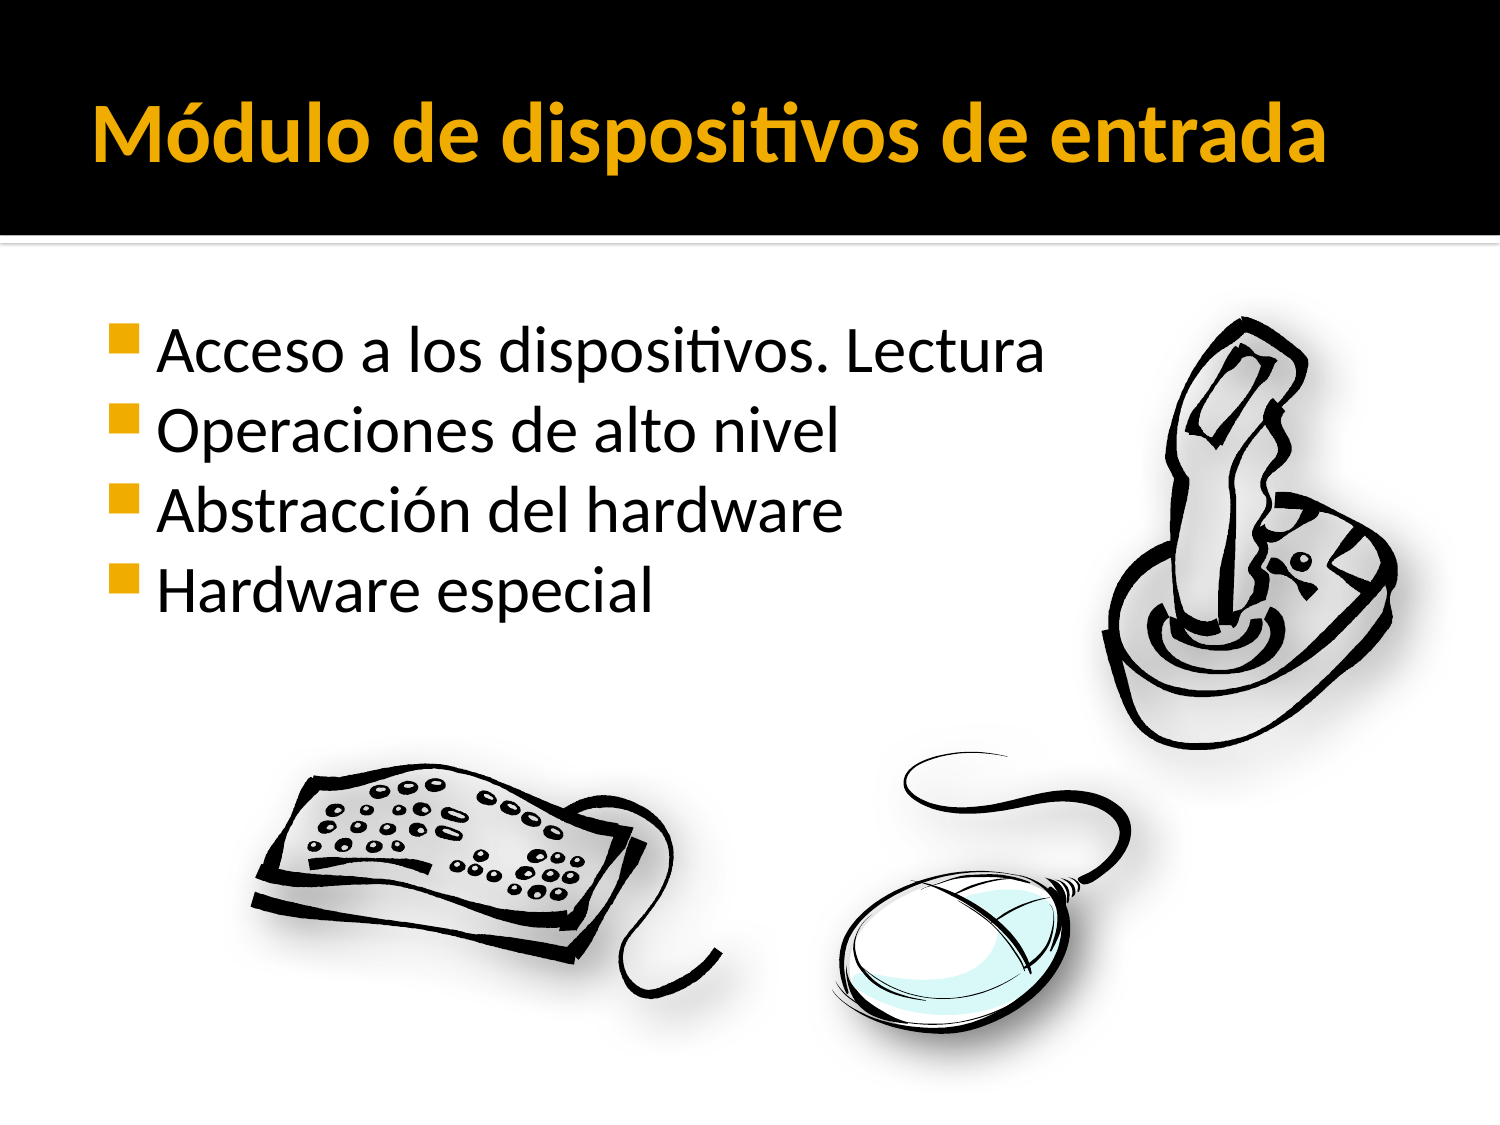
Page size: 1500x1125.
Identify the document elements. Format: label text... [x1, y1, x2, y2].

list Acceso a los dispositivos. Lectura Operaciones de alto nivel Abstracción del hardware Hardware especial [75, 291, 1425, 1050]
title Módulo de dispositivos de entrada [75, 25, 1425, 231]
picture [258, 774, 733, 974]
picture [831, 316, 1398, 1040]
